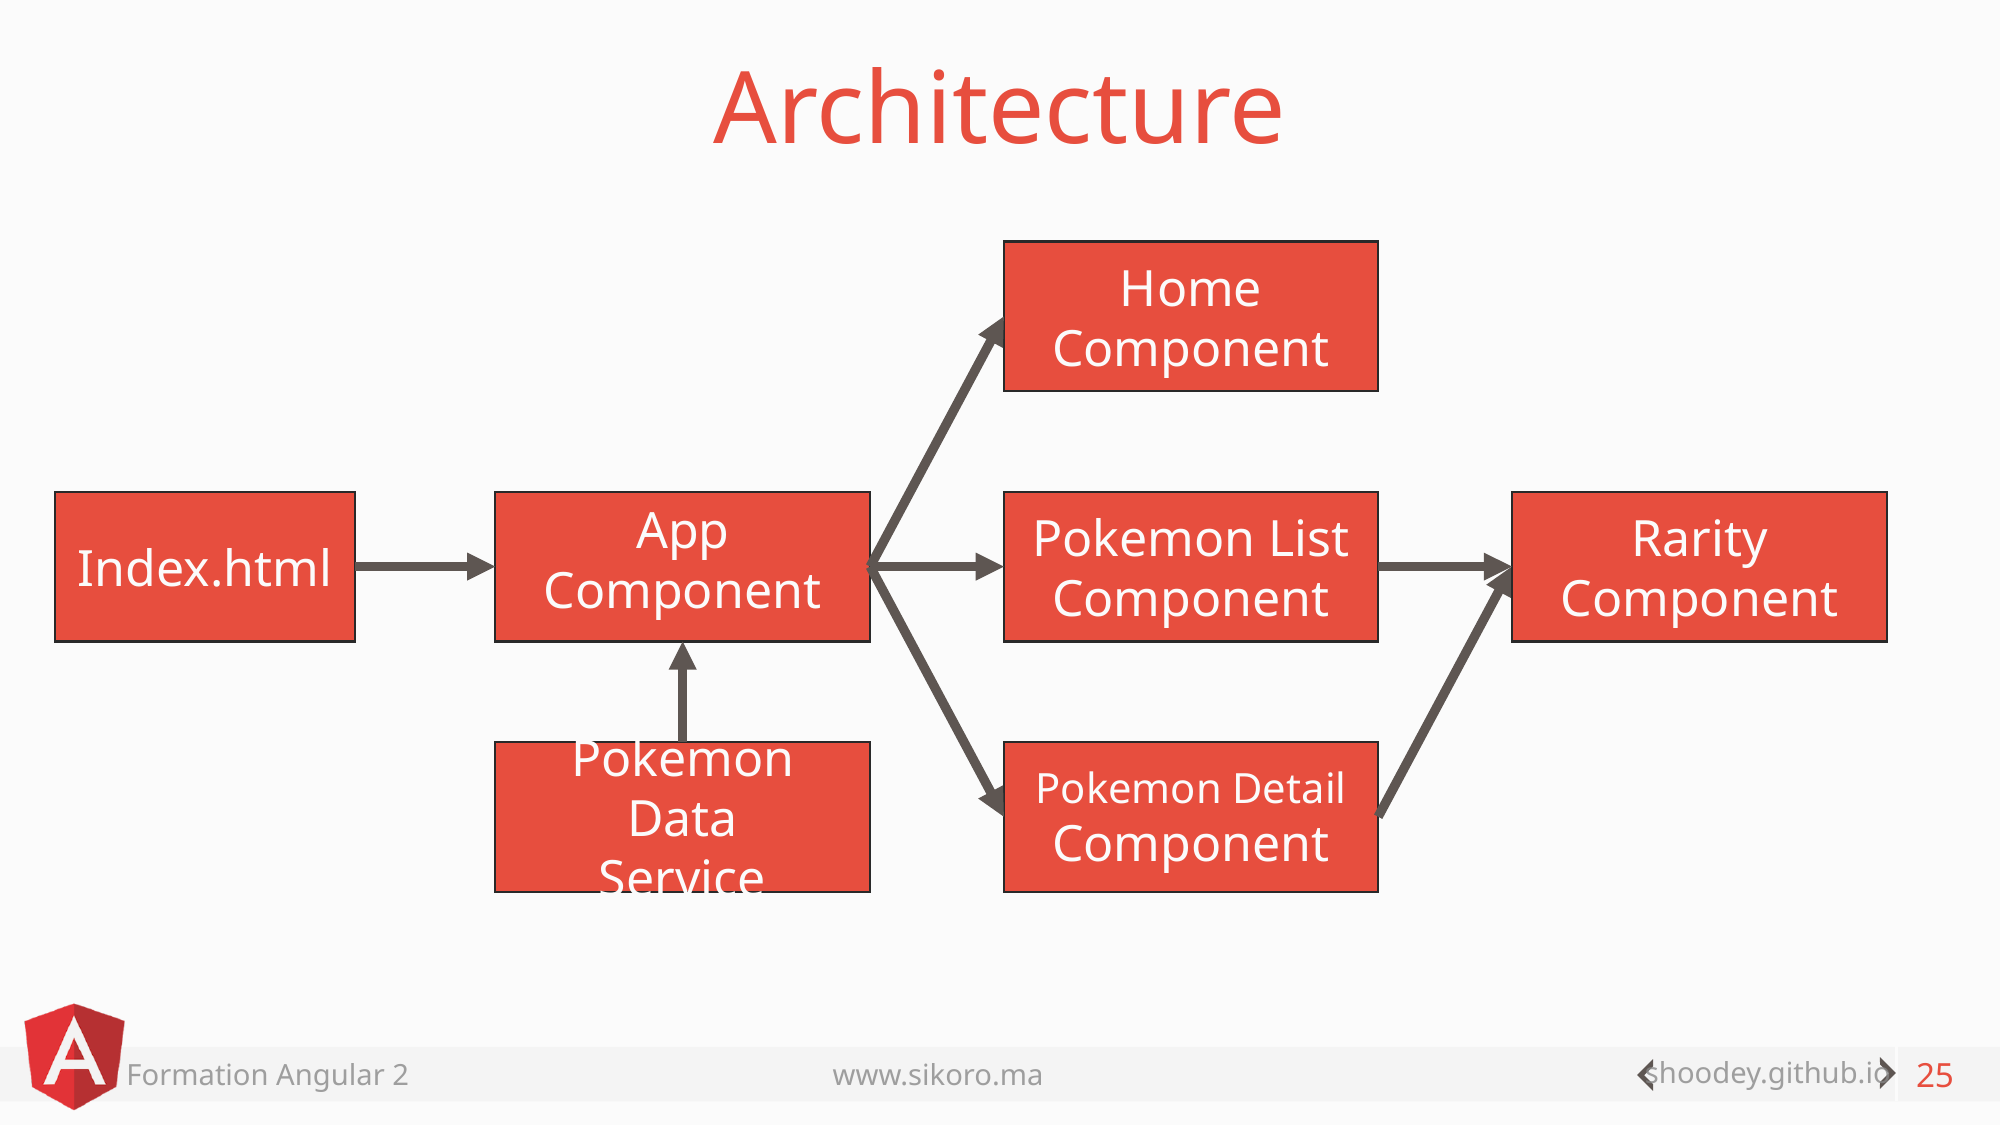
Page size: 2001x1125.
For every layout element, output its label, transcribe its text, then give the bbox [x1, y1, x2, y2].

text_box Pokemon List Component [1004, 491, 1378, 643]
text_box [870, 316, 1004, 817]
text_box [1378, 642, 1512, 817]
text_box Pokemon Detail Component [1003, 741, 1379, 893]
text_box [1378, 491, 1888, 642]
text_box Home Component [1003, 240, 1379, 392]
text_box App Component [496, 491, 870, 641]
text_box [495, 641, 871, 892]
slide_number 25 [1887, 1047, 1969, 1102]
title Architecture [249, 24, 1750, 173]
picture [18, 1000, 131, 1114]
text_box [55, 491, 496, 642]
